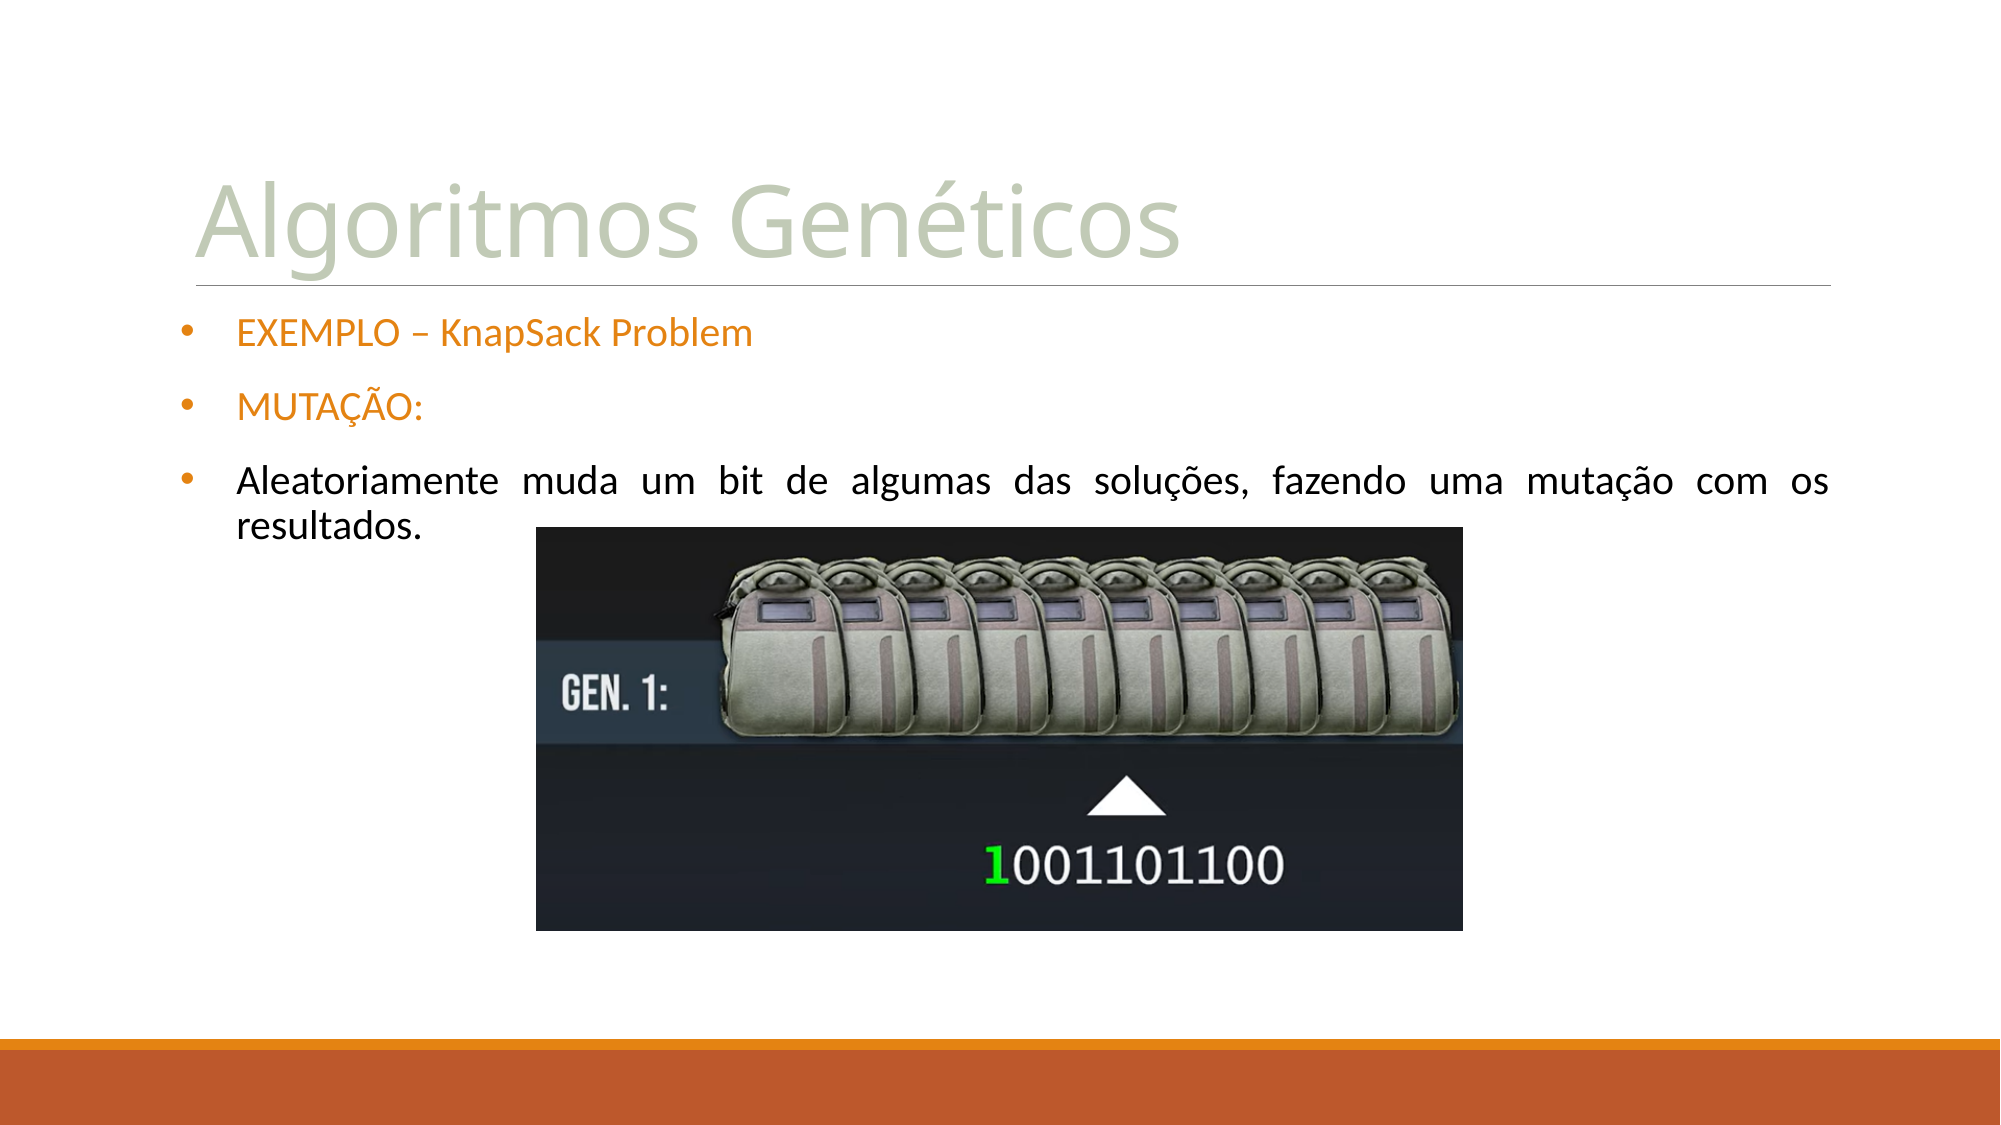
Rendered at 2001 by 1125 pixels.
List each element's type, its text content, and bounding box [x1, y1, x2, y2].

list EXEMPLO – KnapSack Problem MUTAÇÃO: Aleatoriamente muda um bit de algumas das soluções, fazendo uma mutação com os resultados. [180, 302, 1830, 963]
picture [536, 527, 1464, 932]
title Algoritmos Genéticos [180, 47, 1830, 285]
